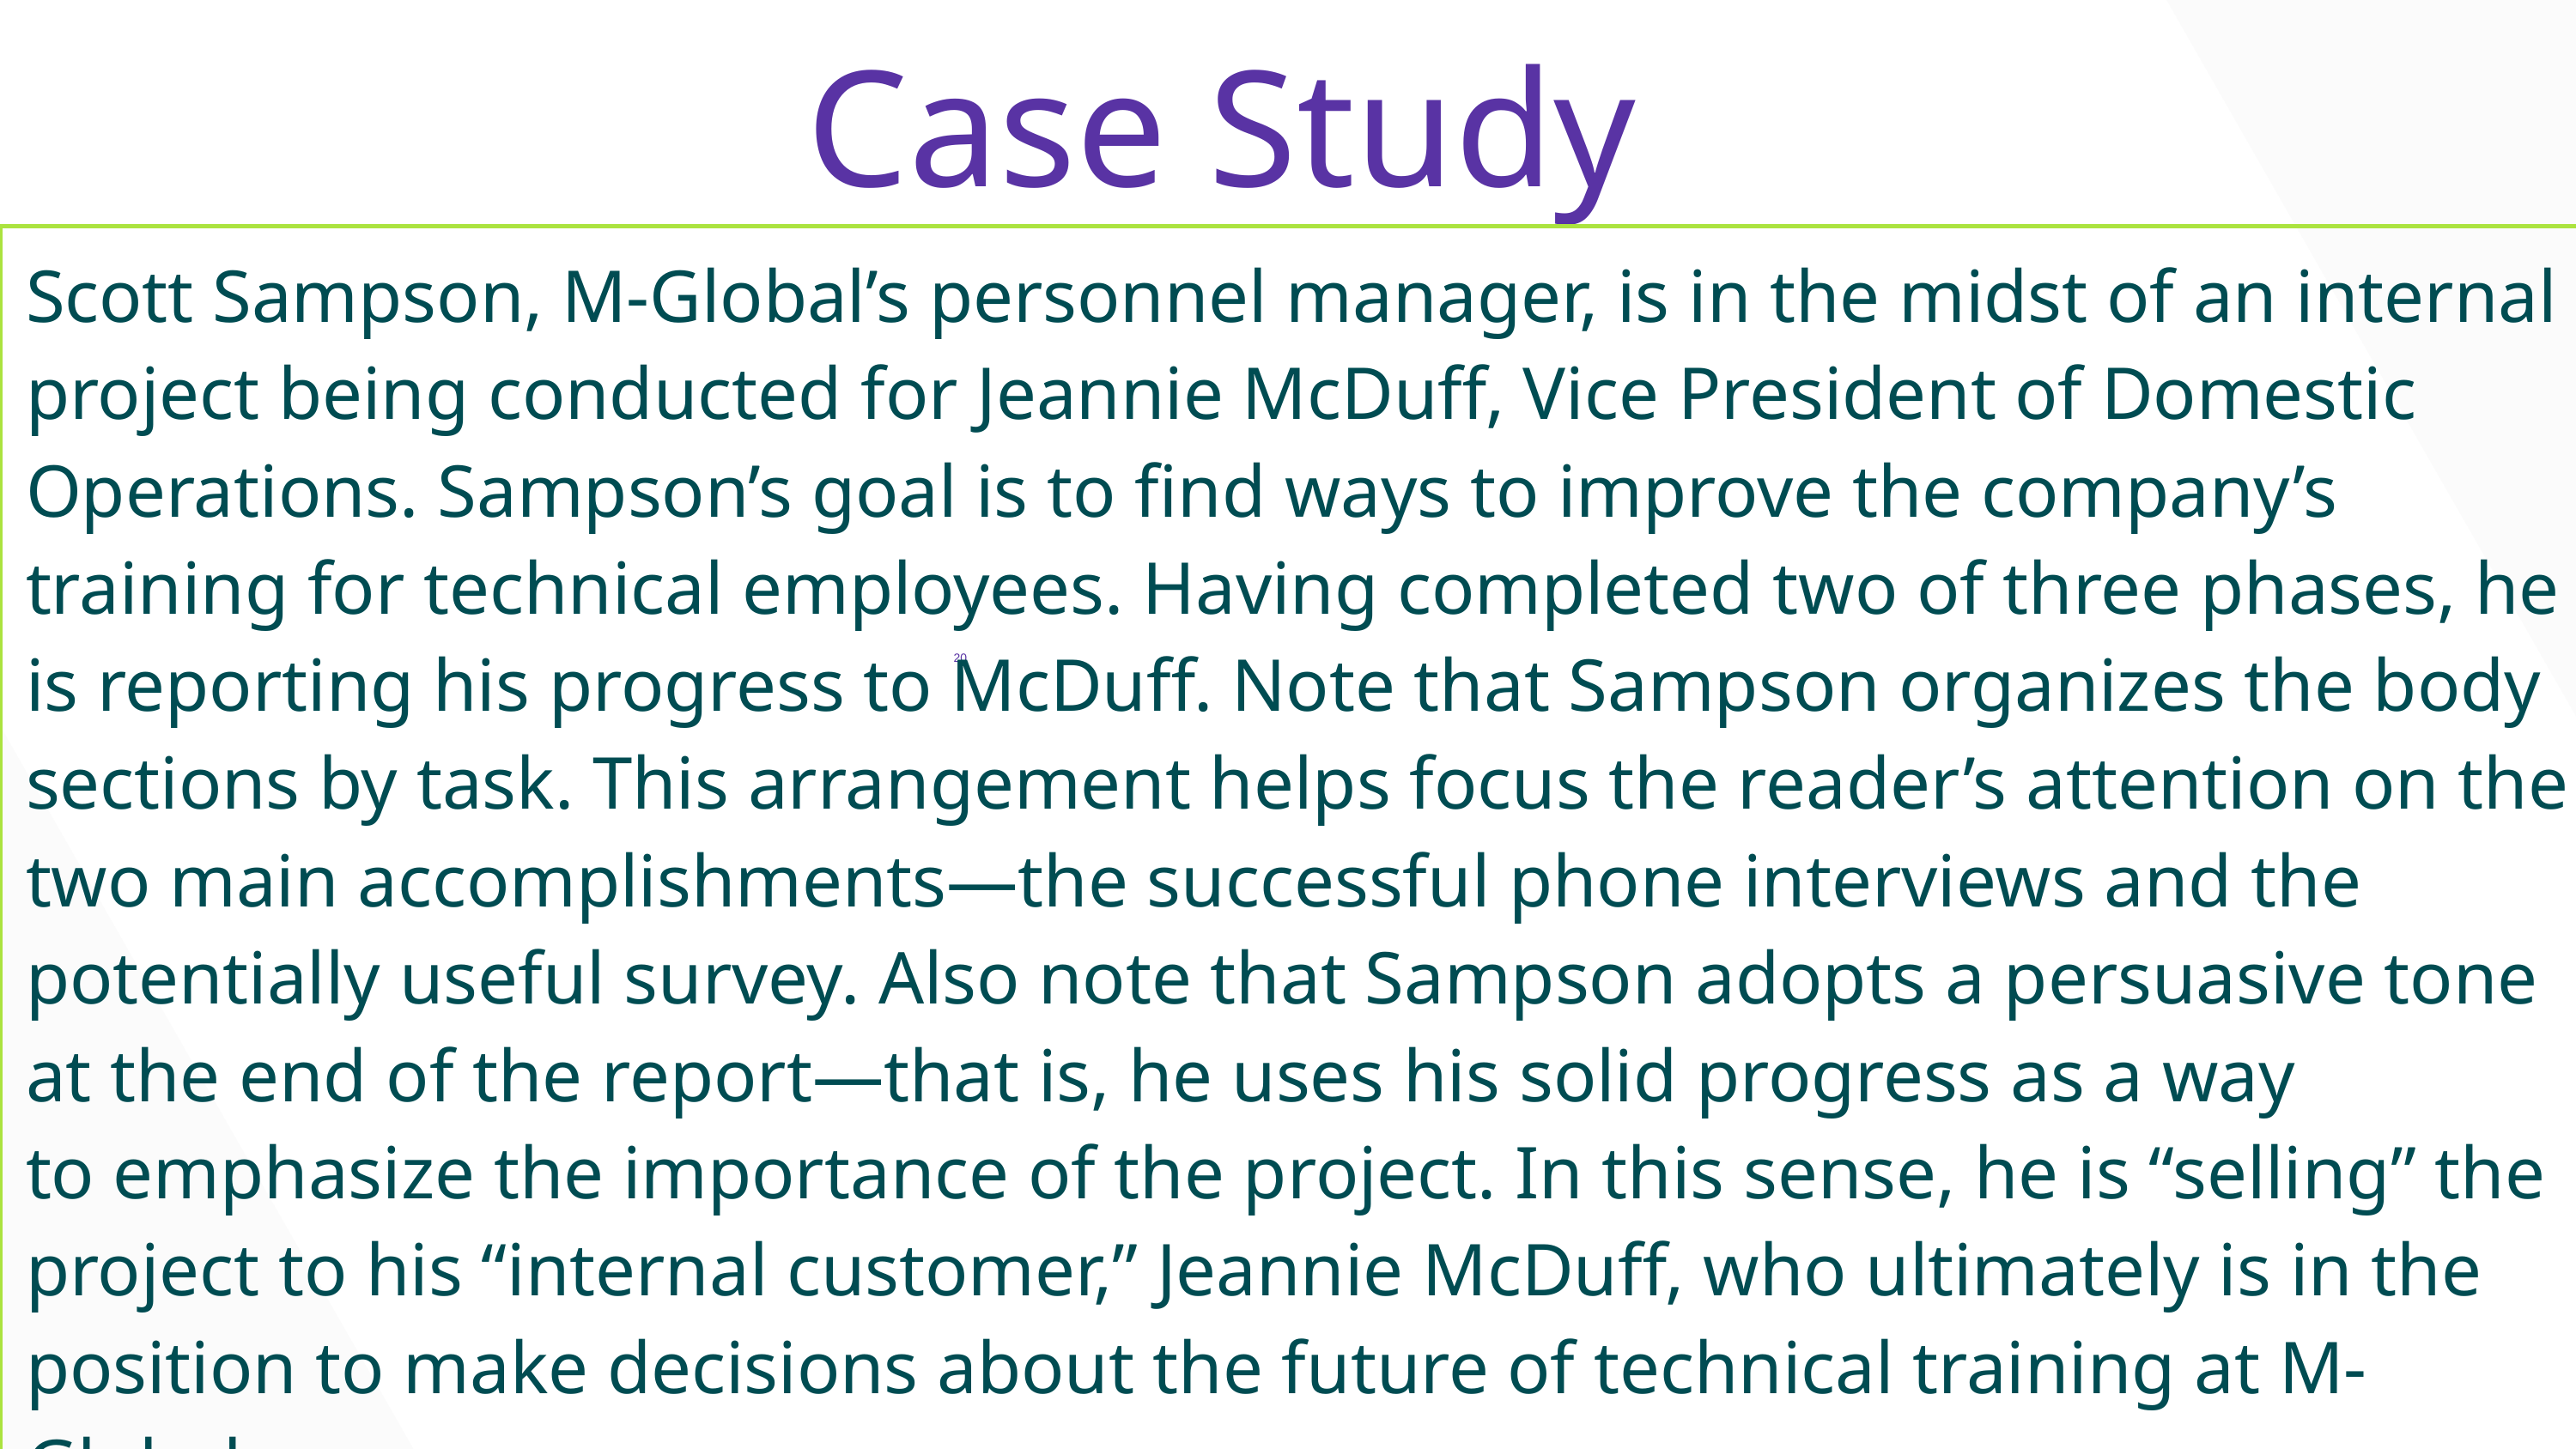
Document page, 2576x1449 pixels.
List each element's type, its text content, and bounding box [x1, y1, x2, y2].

title Case Study [131, 0, 2313, 161]
table_header Scott Sampson, M-Global’s personnel manager, is in the midst of an internal project being conducted for Jeannie McDuff, Vice President of Domestic Operations. Sampson’s goal is to find ways to improve the company’s training for technical employees. Having completed two of three phases, he is reporting his progress to McDuff. Note that Sampson organizes the body sections by task. This arrangement helps focus the reader’s attention on the two main accomplishments—the successful phone interviews and the potentially useful survey. Also note that Sampson adopts a persuasive tone at the end of the report—that is, he uses his solid progress as a way to emphasize the importance of the project. In this sense, he is “selling” the project to his “internal customer,” Jeannie McDuff, who ultimately is in the position to make decisions about the future of technical training at M-Global. [3, 228, 2576, 1449]
